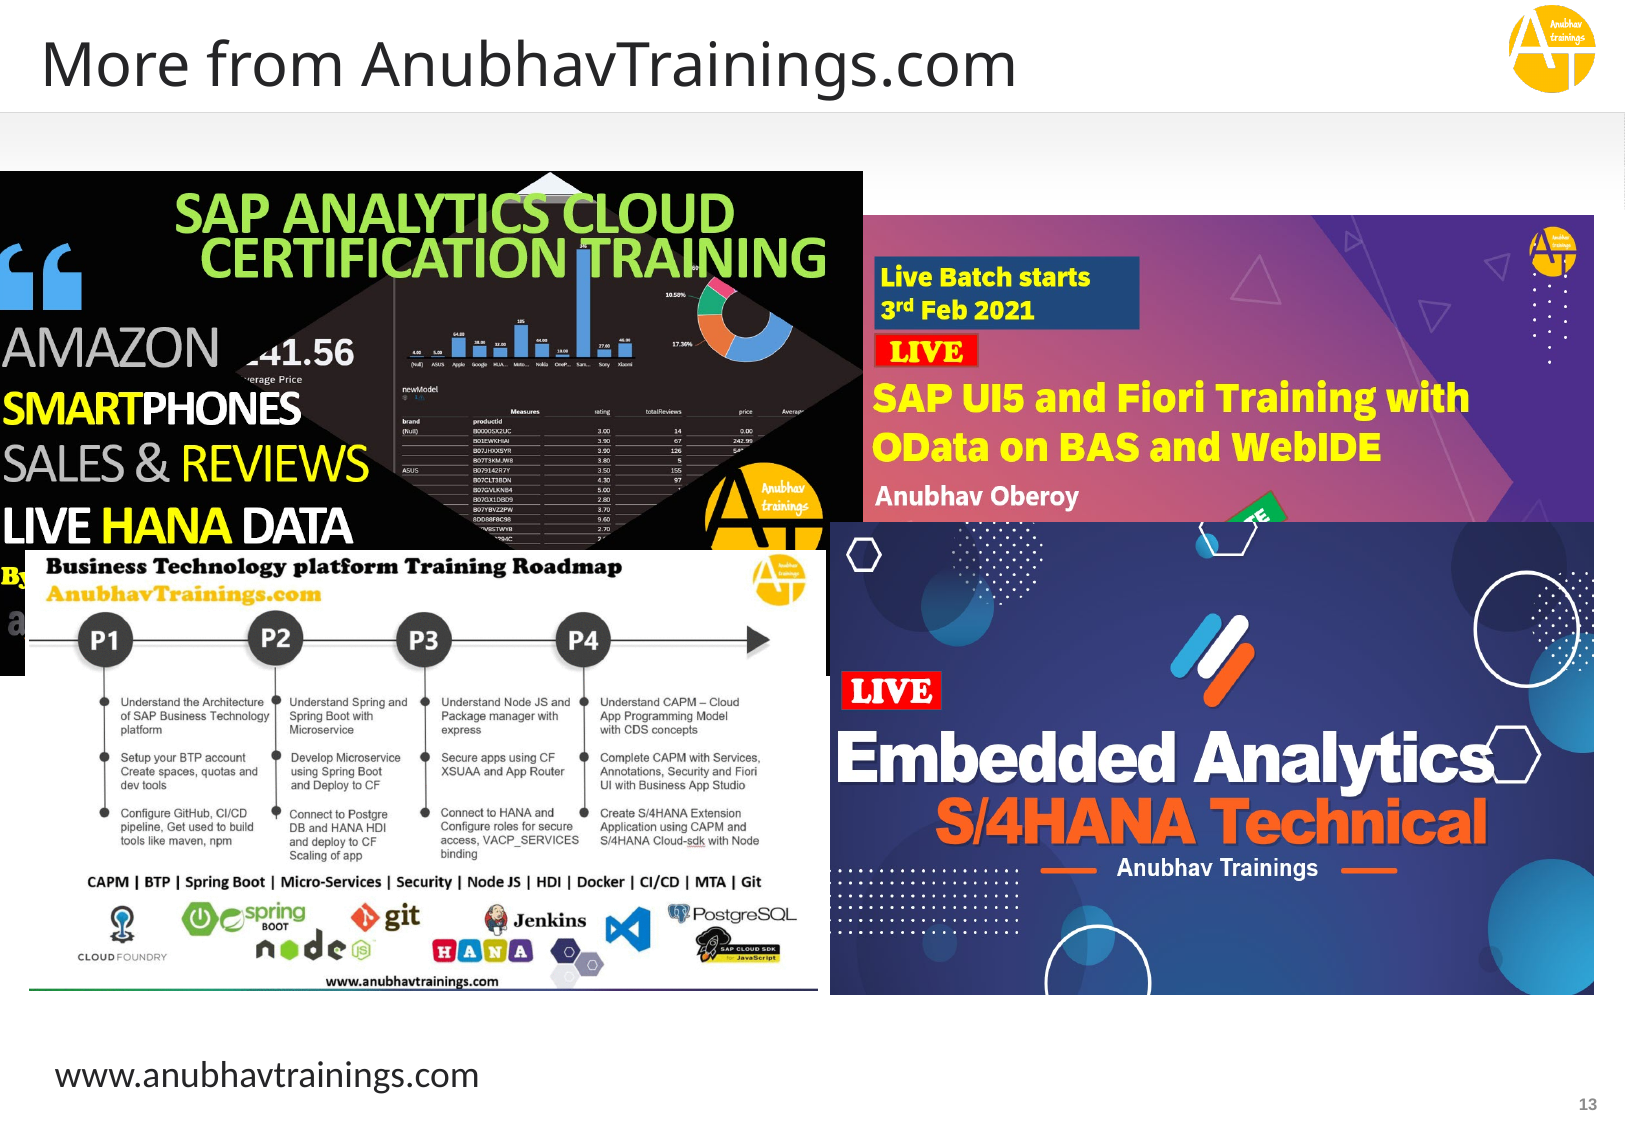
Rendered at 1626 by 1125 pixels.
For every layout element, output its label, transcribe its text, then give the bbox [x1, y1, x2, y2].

picture [1500, 0, 1600, 100]
text_box More from AnubhavTrainings.com [25, 17, 1554, 106]
picture [0, 113, 1625, 995]
